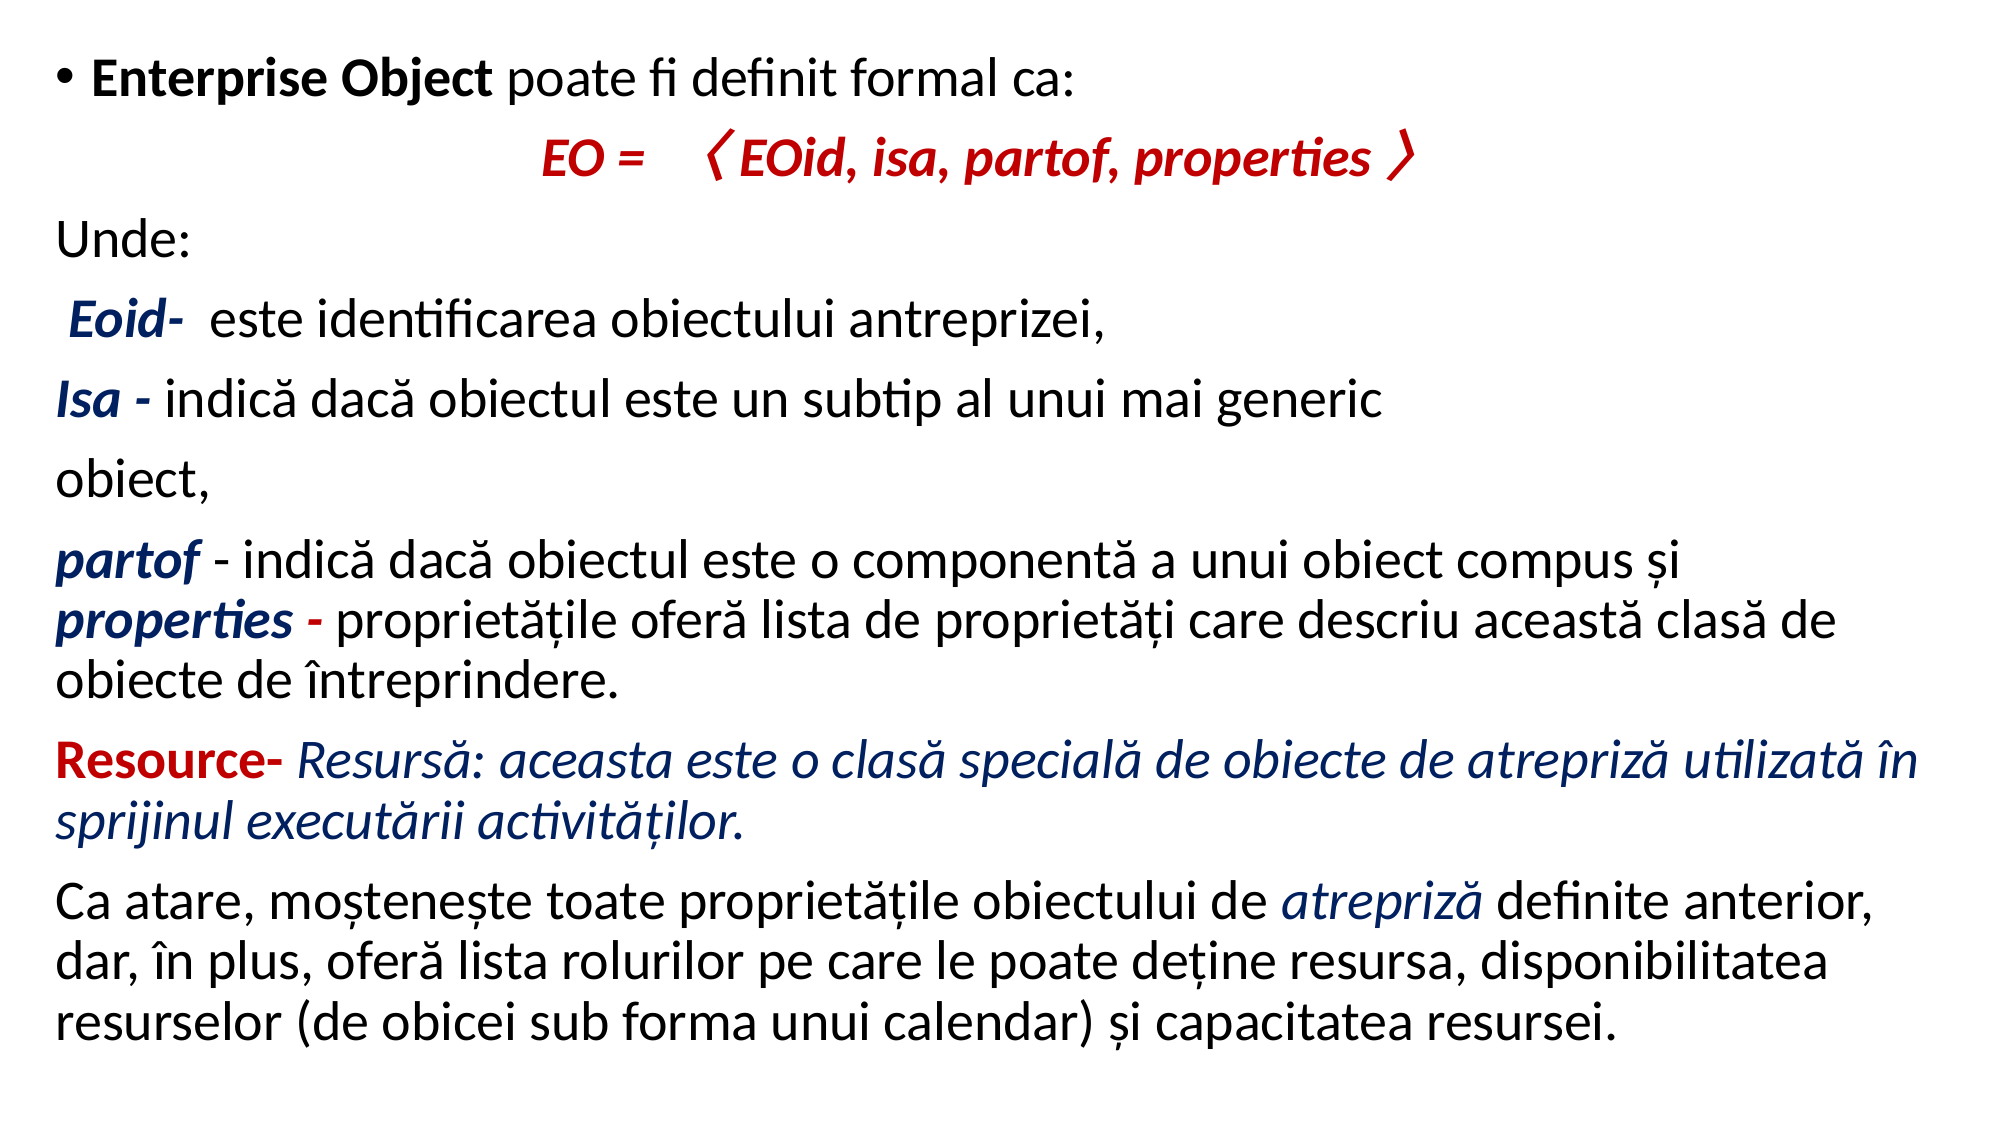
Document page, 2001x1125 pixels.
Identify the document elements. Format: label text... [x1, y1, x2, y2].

list Enterprise Object poate fi definit formal ca: EO = 〈EOid, isa, partof, properties〉 Unde: Eoid- este identificarea obiectului antreprizei, Isa - indică dacă obiectul este un subtip al unui mai generic obiect, partof - indică dacă obiectul este o componentă a unui obiect compus și properties - proprietățile oferă lista de proprietăți care descriu această clasă de obiecte de întreprindere. Resource- Resursă: aceasta este o clasă specială de obiecte de atrepriză utilizată în sprijinul executării activităților. Ca atare, moștenește toate proprietățile obiectului de atrepriză definite anterior, dar, în plus, oferă lista rolurilor pe care le poate deține resursa, disponibilitatea resurselor (de obicei sub forma unui calendar) și capacitatea resursei. [40, 40, 1941, 1073]
